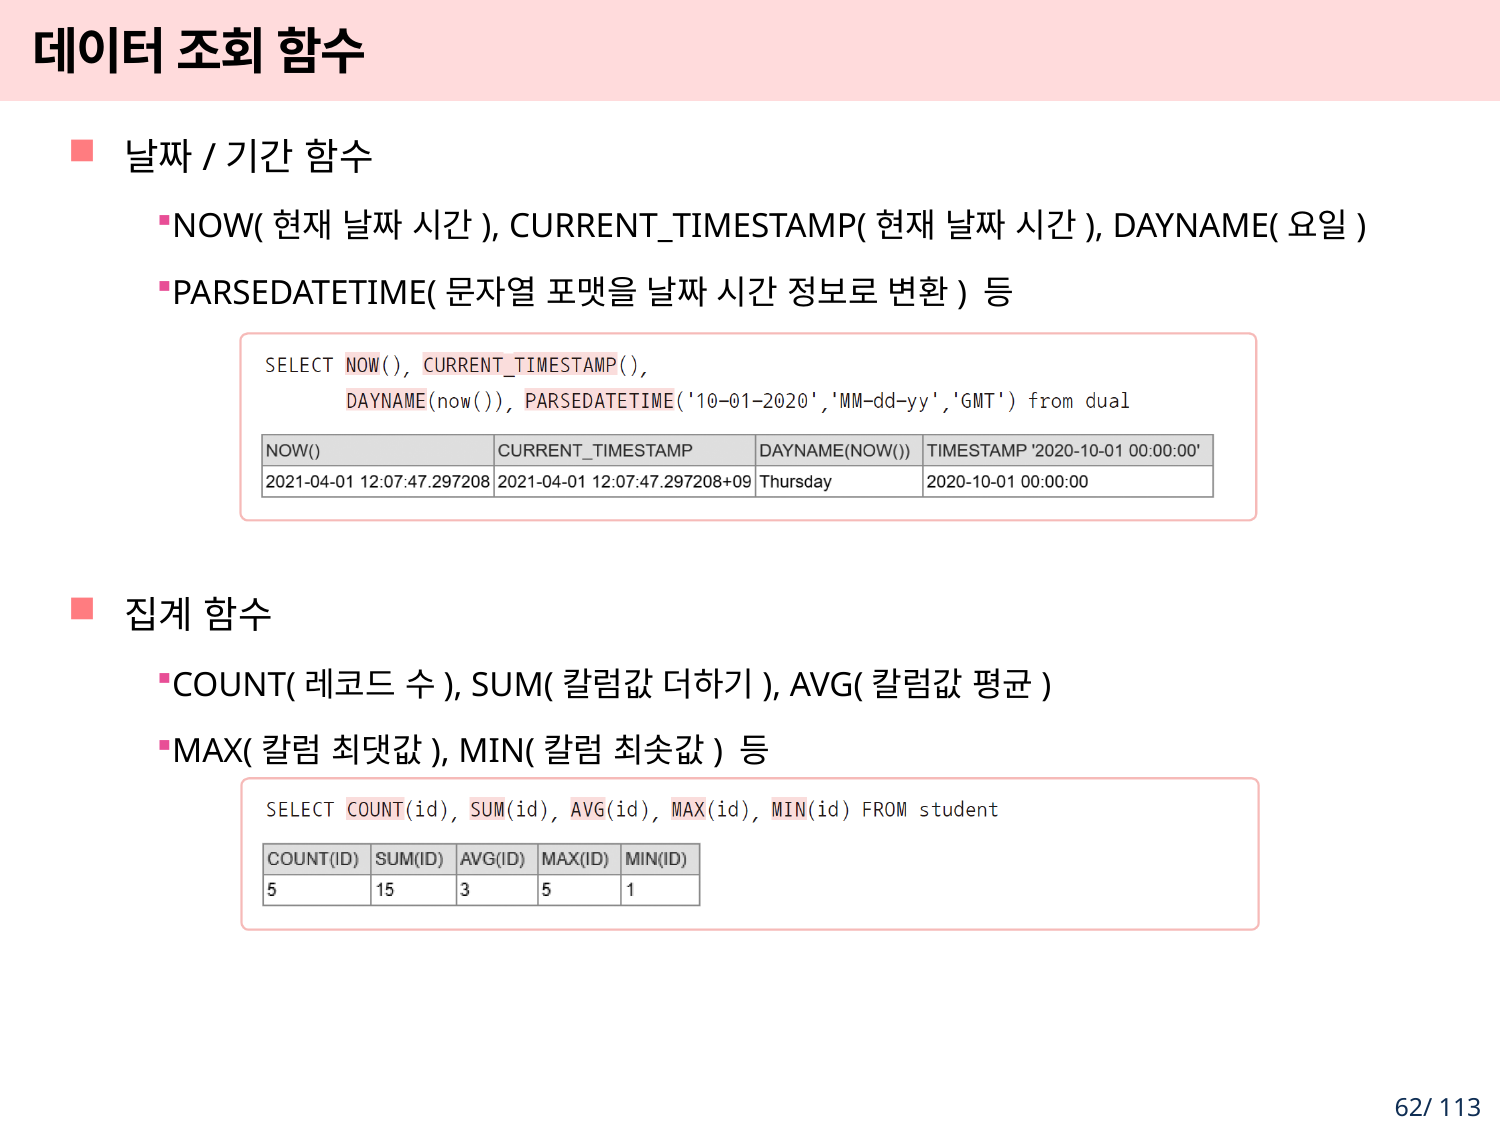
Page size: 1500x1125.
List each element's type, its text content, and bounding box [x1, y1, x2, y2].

picture [235, 771, 1265, 935]
list 날짜/기간 함수 NOW(현재 날짜 시간), CURRENT_TIMESTAMP(현재 날짜 시간), DAYNAME(요일) PARSEDATETIME(문자열 포맷을 날짜 시간 정보로 변환) 등 집계 함수 COUNT(레코드 수), SUM(칼럼값 더하기), AVG(칼럼값 평균) MAX(칼럼 최댓값), MIN(칼럼 최솟값) 등 [53, 125, 1425, 1005]
picture [233, 325, 1267, 526]
title 데이터 조회 함수 [17, 10, 1295, 89]
